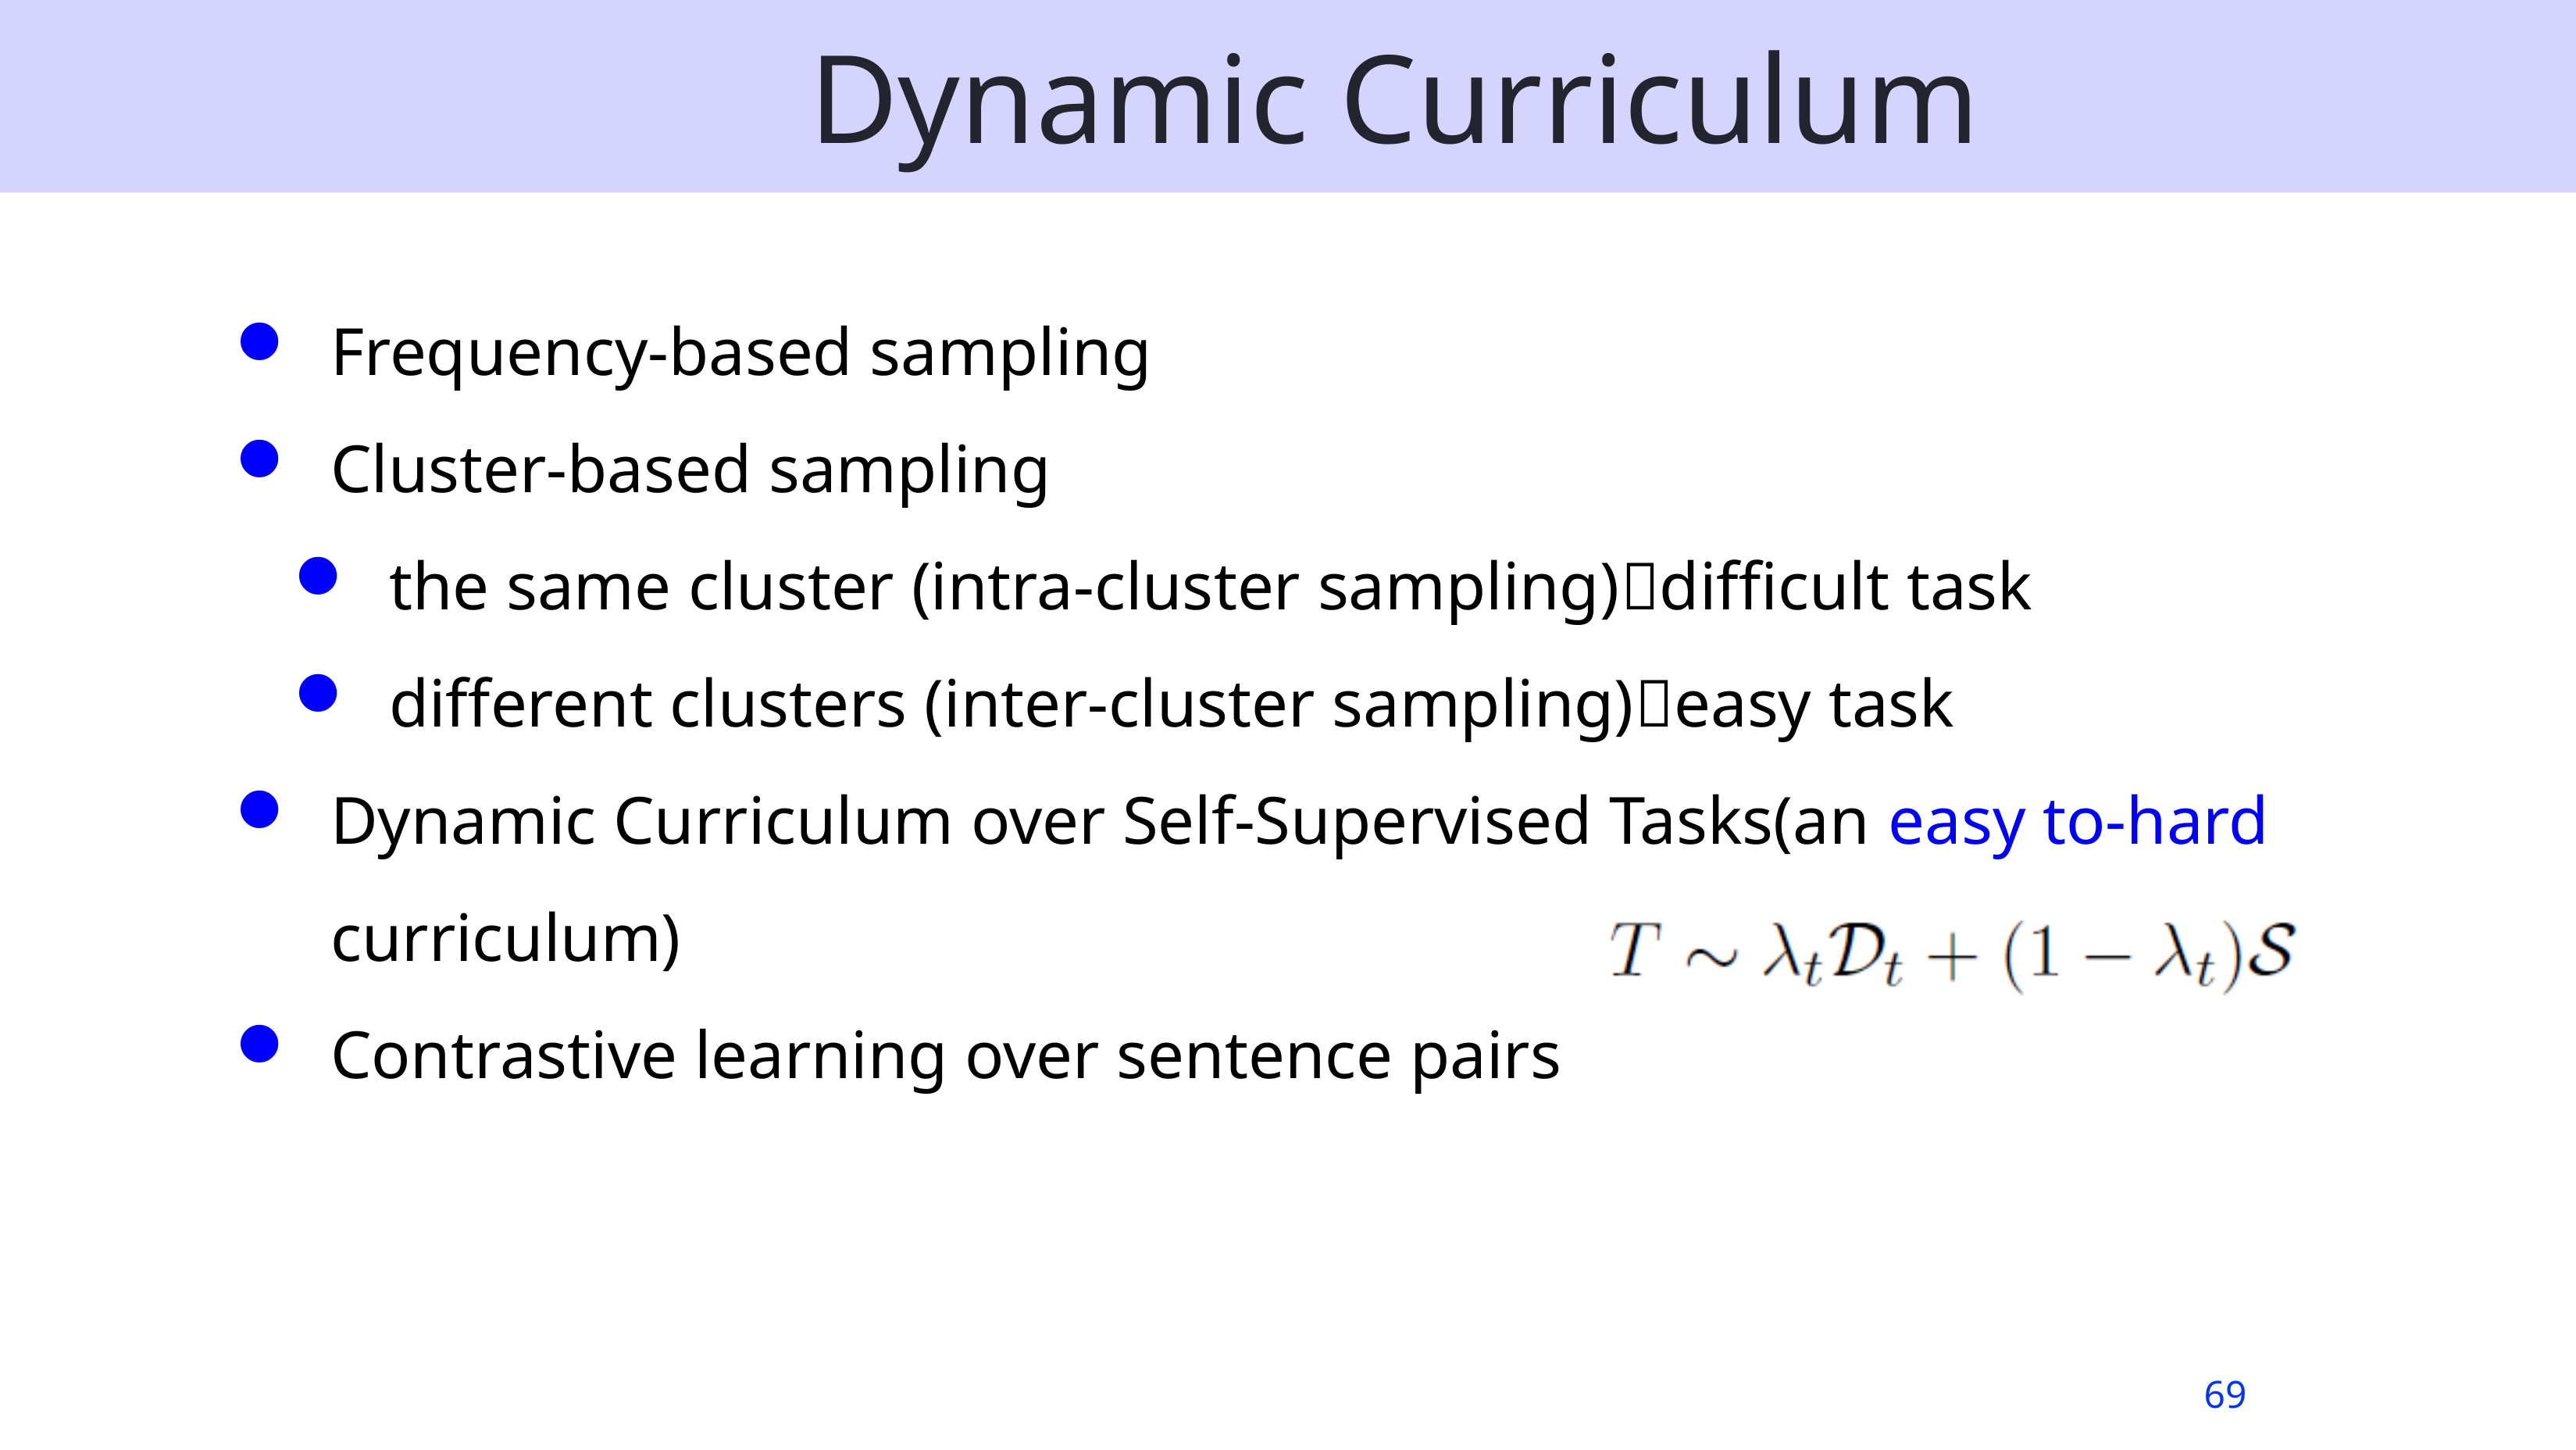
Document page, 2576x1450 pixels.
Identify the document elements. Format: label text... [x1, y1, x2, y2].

text_box 69 [2199, 1377, 2275, 1422]
text_box Frequency-based sampling Cluster-based sampling the same cluster (intra-cluster sampling)difficult task different clusters (inter-cluster sampling)easy task Dynamic Curriculum over Self-Supervised Tasks(an easy to-hard curriculum) Contrastive learning over sentence pairs [223, 266, 2297, 1215]
picture [1590, 870, 2324, 1047]
title Dynamic Curriculum [515, 21, 2275, 170]
